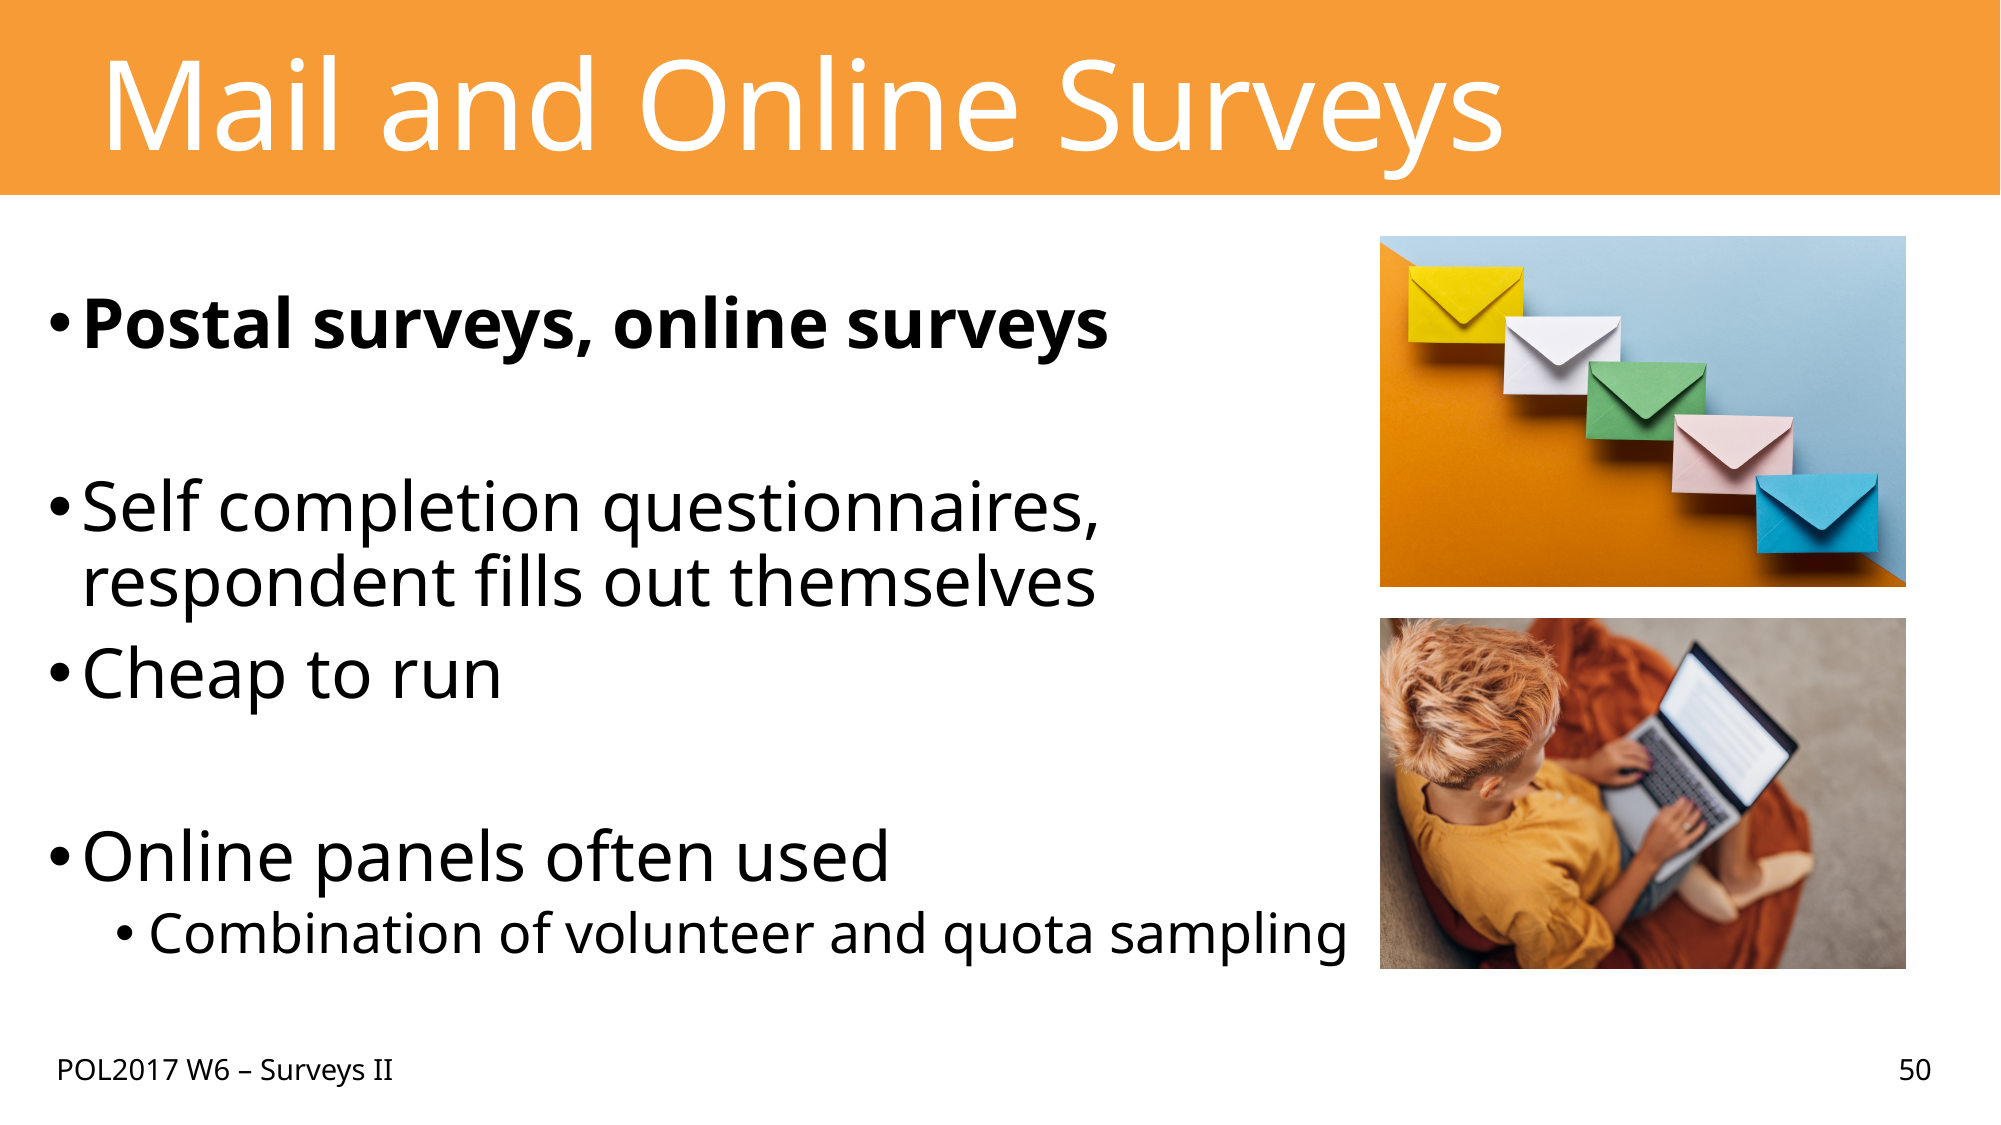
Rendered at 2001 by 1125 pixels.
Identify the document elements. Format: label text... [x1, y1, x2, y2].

slide_number 50 [1524, 1043, 1947, 1104]
picture [1380, 236, 1906, 587]
title Mail and Online Surveys [83, 15, 2000, 205]
list Postal surveys, online surveys Self completion questionnaires, respondent fills out themselves Cheap to run Online panels often used Combination of volunteer and quota sampling [33, 280, 1381, 995]
footer POL2017 W6 – Surveys II [41, 1043, 675, 1104]
picture [1379, 618, 1906, 969]
text_box [0, 0, 2000, 194]
